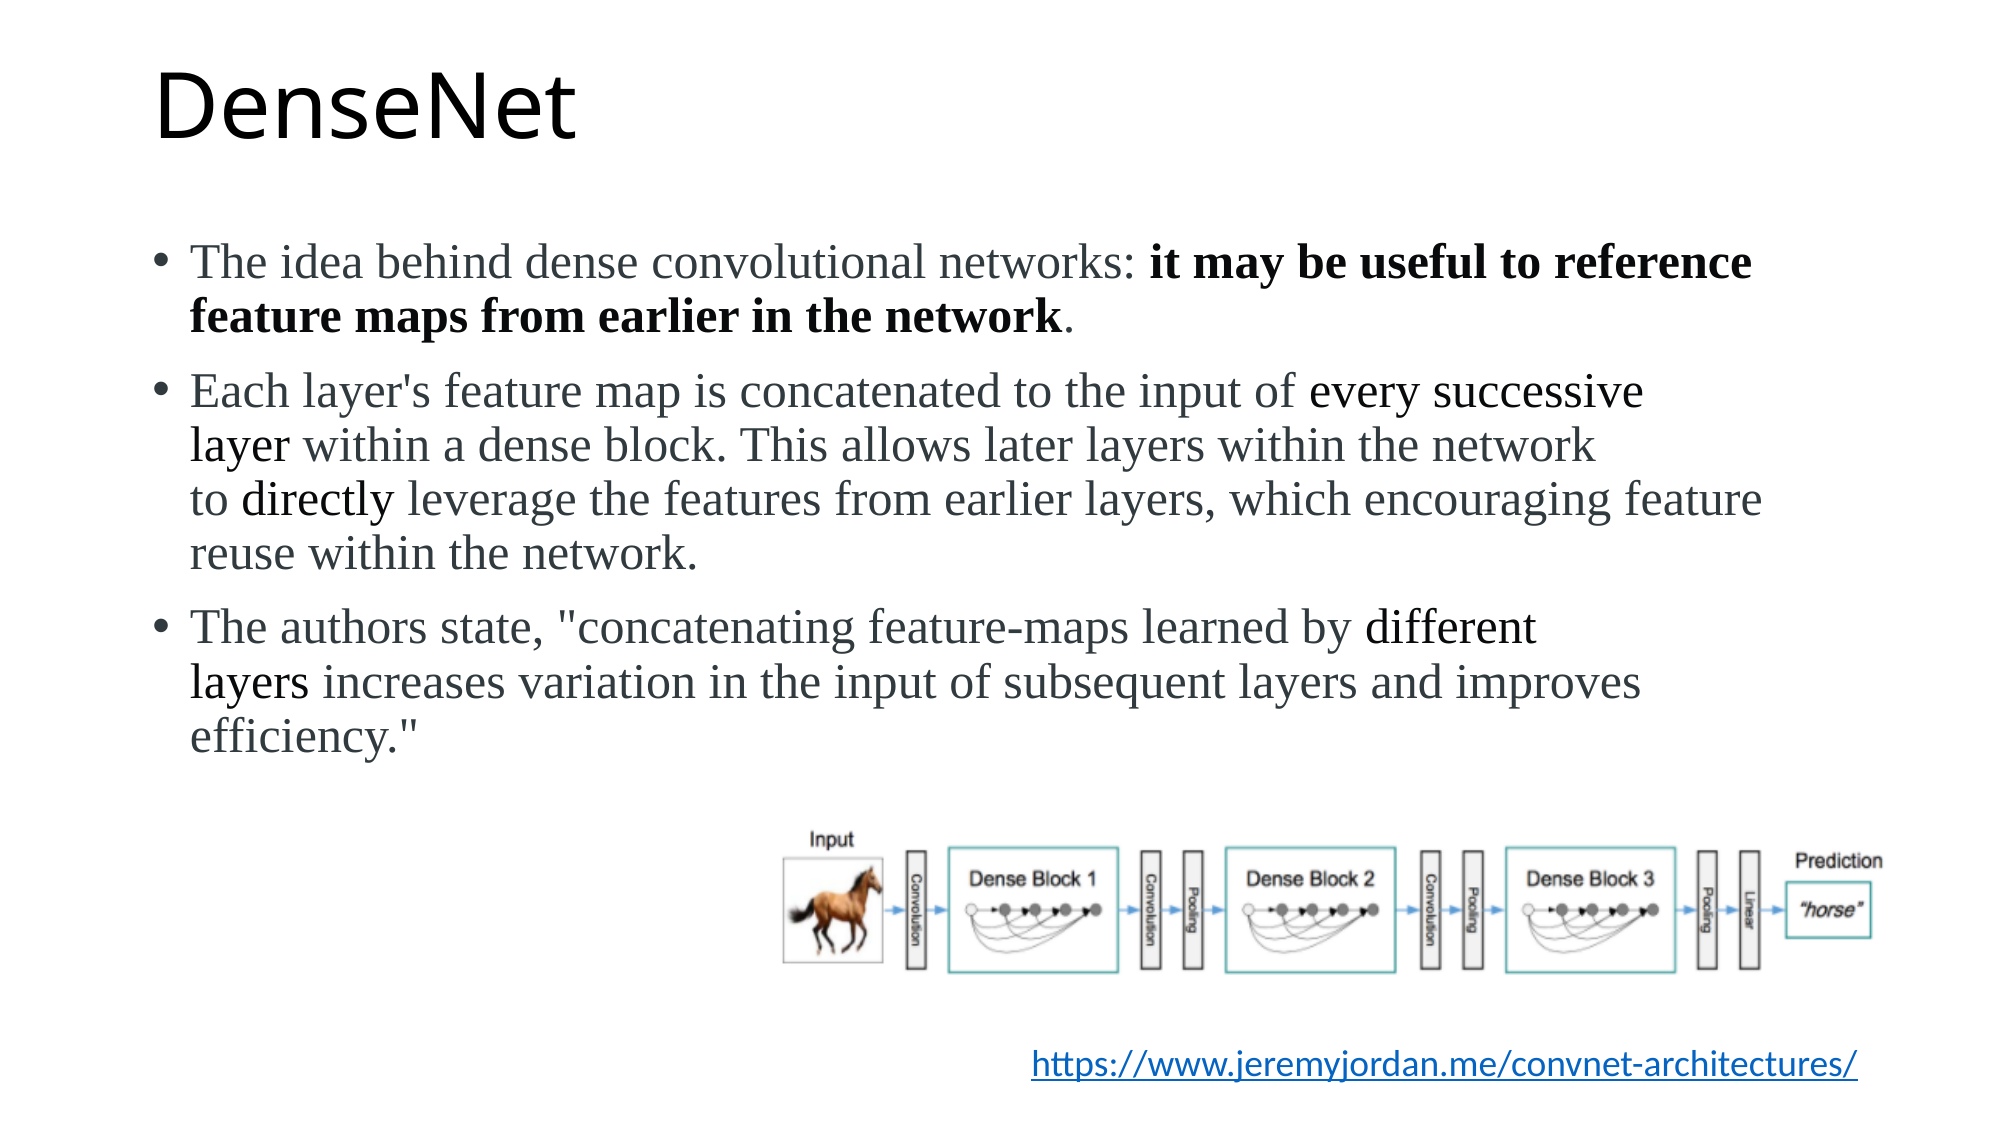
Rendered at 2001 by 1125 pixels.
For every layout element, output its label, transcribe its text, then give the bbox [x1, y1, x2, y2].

title DenseNet [137, 0, 1863, 218]
list The idea behind dense convolutional networks: it may be useful to reference feature maps from earlier in the network. Each layer's feature map is concatenated to the input of every successive layer within a dense block. This allows later layers within the network to directly leverage the features from earlier layers, which encouraging feature reuse within the network. The authors state, "concatenating feature-maps learned by different layers increases variation in the input of subsequent layers and improves efficiency." [137, 227, 1863, 794]
picture [738, 768, 1932, 1065]
text_box https://www.jeremyjordan.me/convnet-architectures/ [1016, 1031, 2000, 1125]
